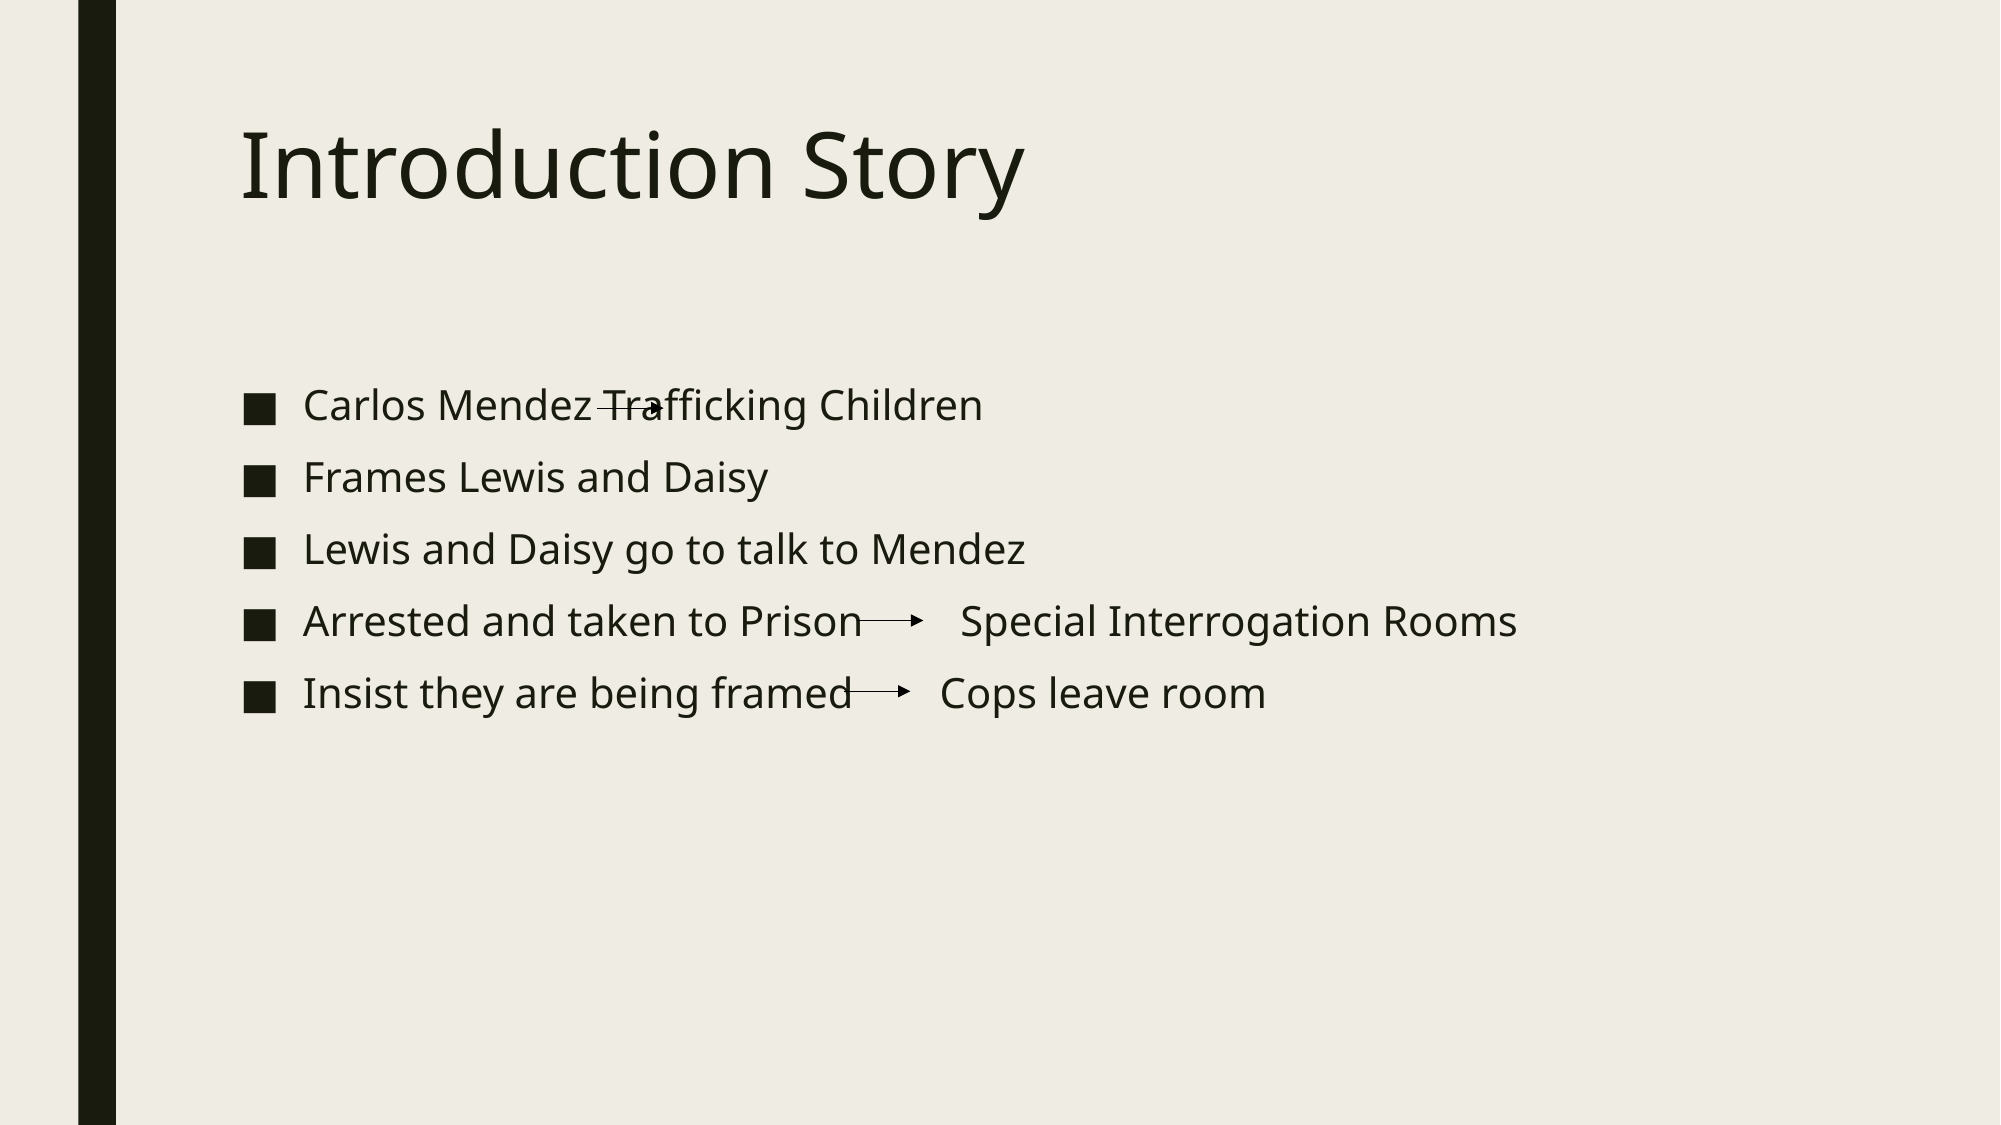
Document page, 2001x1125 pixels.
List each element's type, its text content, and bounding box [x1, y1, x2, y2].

list Carlos Mendez Trafficking Children Frames Lewis and Daisy Lewis and Daisy go to talk to Mendez Arrested and taken to Prison Special Interrogation Rooms Insist they are being framed Cops leave room [225, 375, 1800, 963]
title Introduction Story [225, 112, 1800, 357]
